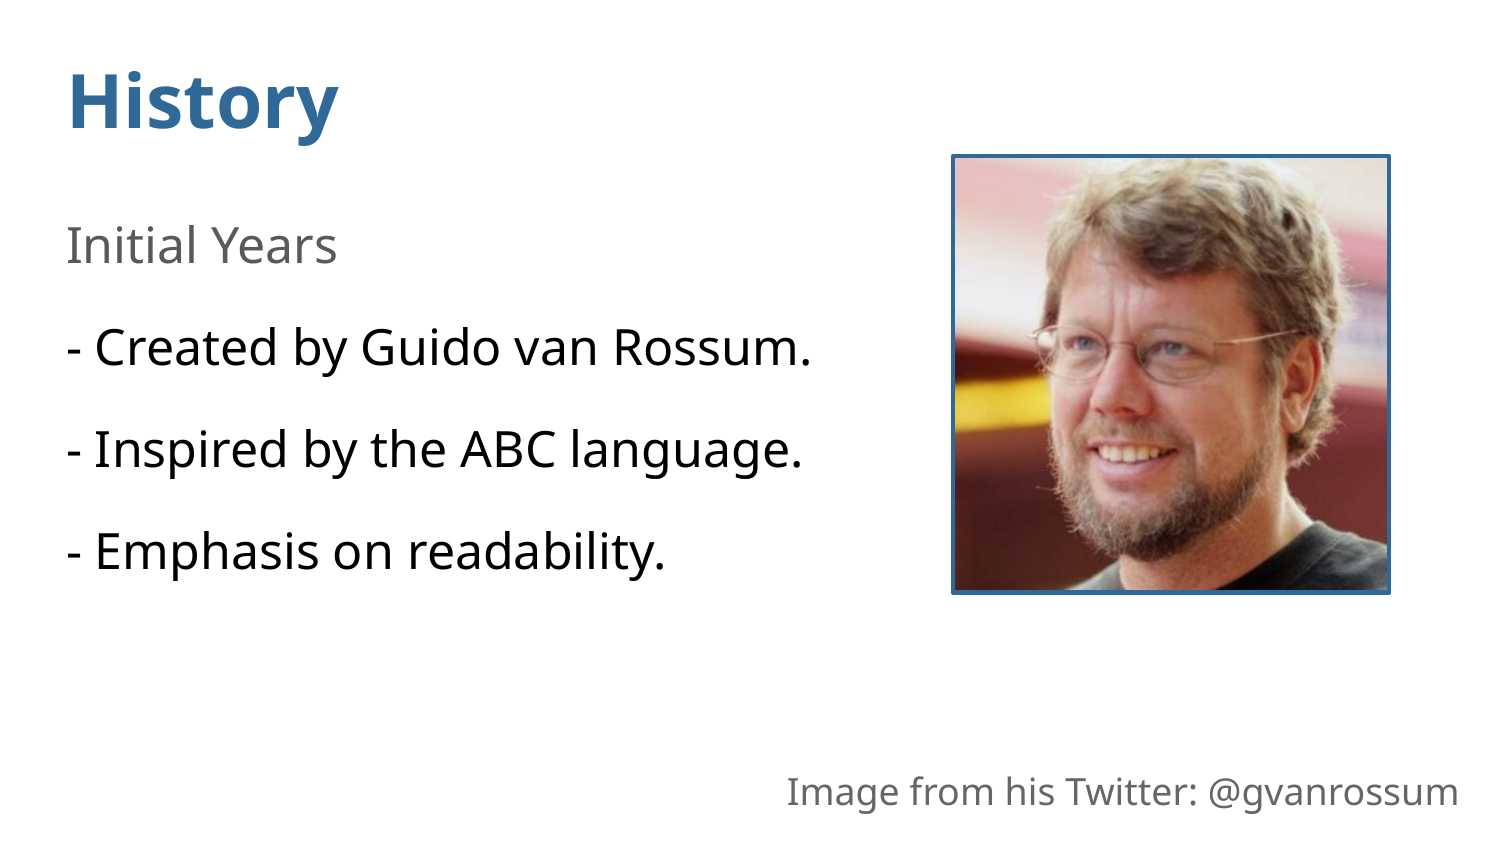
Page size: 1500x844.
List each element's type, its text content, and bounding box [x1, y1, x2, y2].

title History [51, 38, 1449, 167]
list Initial Years - Created by Guido van Rossum. - Inspired by the ABC language. - Emphasis on readability. [51, 189, 1465, 750]
picture [954, 158, 1387, 591]
text_box Image from his Twitter: @gvanrossum [768, 753, 1475, 844]
